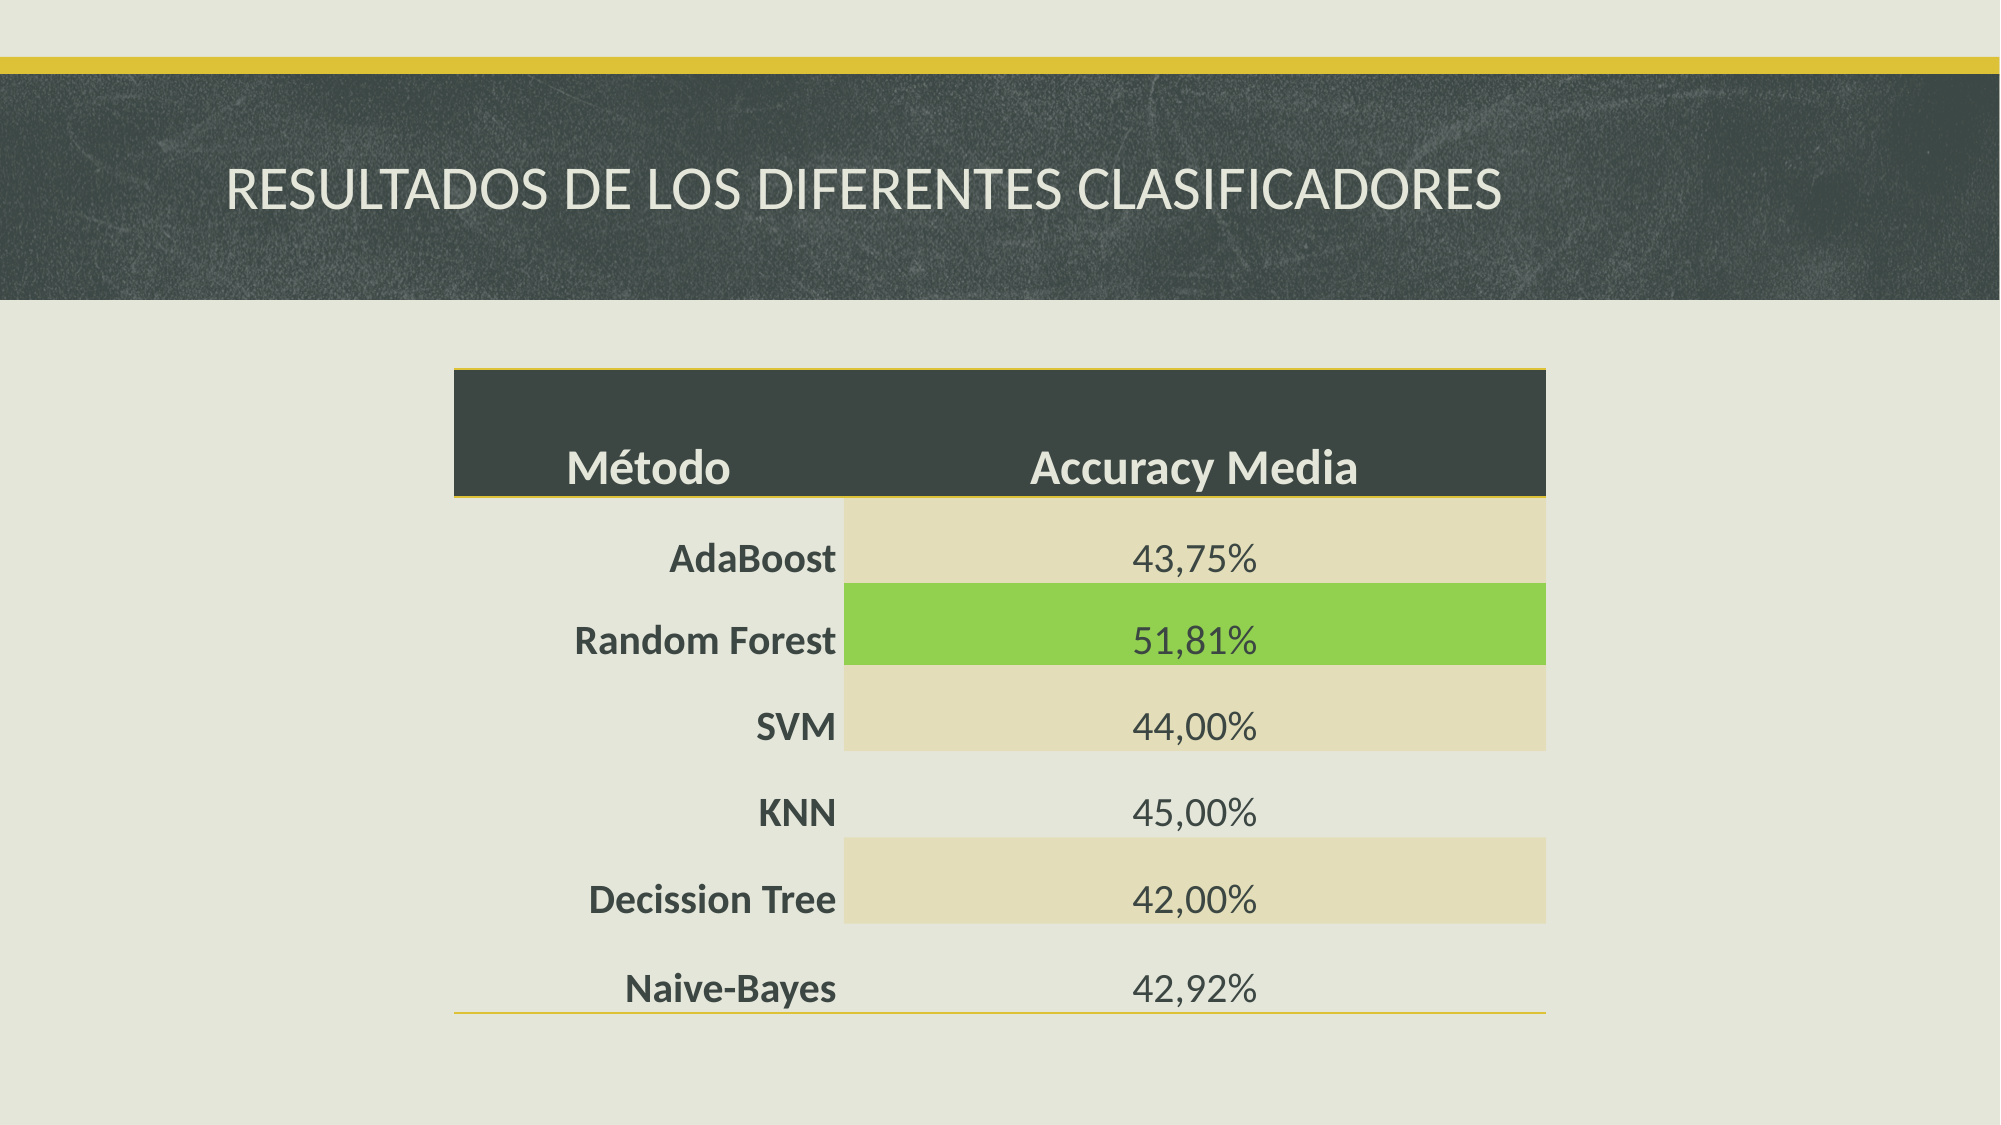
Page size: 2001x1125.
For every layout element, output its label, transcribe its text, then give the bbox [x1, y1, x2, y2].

table_cell SVM [454, 665, 844, 751]
table_cell AdaBoost [454, 498, 844, 583]
table_cell Naive-Bayes [454, 924, 844, 1012]
title RESULTADOS DE LOS DIFERENTES CLASIFICADORES [210, 76, 1790, 300]
table_header Método [454, 370, 844, 496]
table_cell 45,00% [844, 751, 1546, 837]
table_cell 44,00% [844, 665, 1546, 751]
table_cell Decission Tree [454, 837, 844, 924]
table_cell KNN [454, 751, 844, 837]
table_cell 42,00% [844, 837, 1546, 924]
table_cell Random Forest [454, 583, 844, 665]
table_cell 51,81% [844, 583, 1546, 665]
table_header Accuracy Media [844, 370, 1546, 496]
table_cell 43,75% [844, 498, 1546, 583]
table_cell 42,92% [844, 924, 1546, 1012]
picture [0, 74, 2000, 300]
